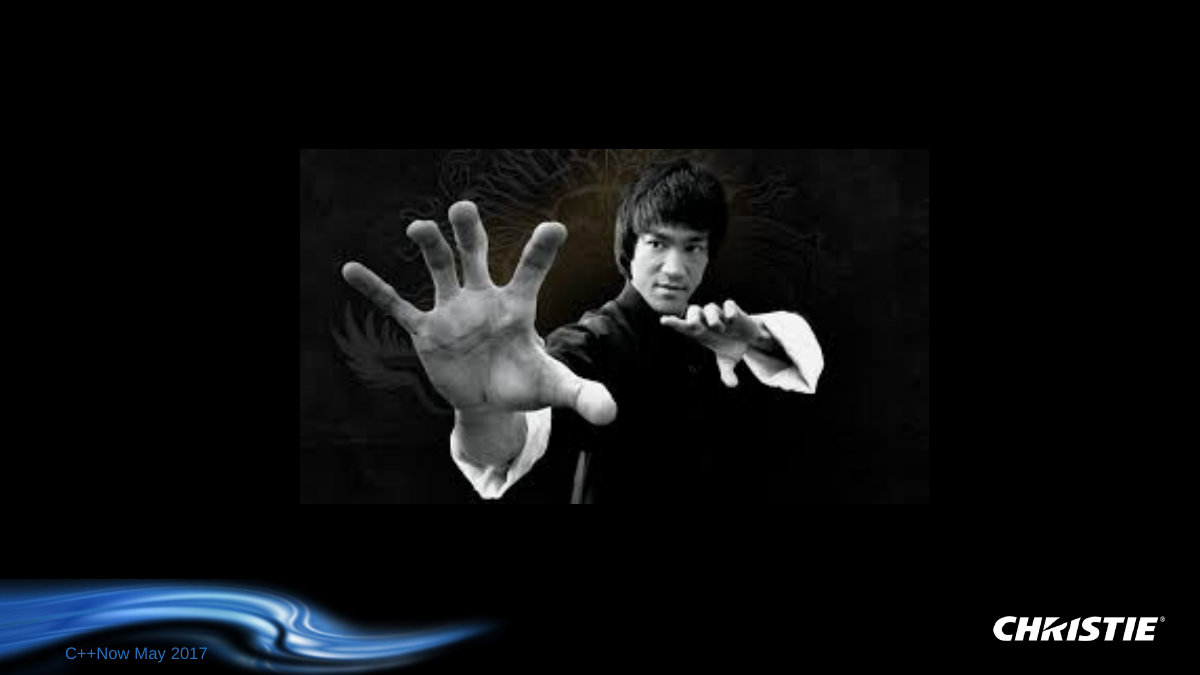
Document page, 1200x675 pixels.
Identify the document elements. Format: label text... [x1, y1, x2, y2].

picture [0, 579, 1200, 675]
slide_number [50, 620, 429, 671]
picture [299, 149, 929, 504]
slide_number 2 [24, 621, 88, 672]
